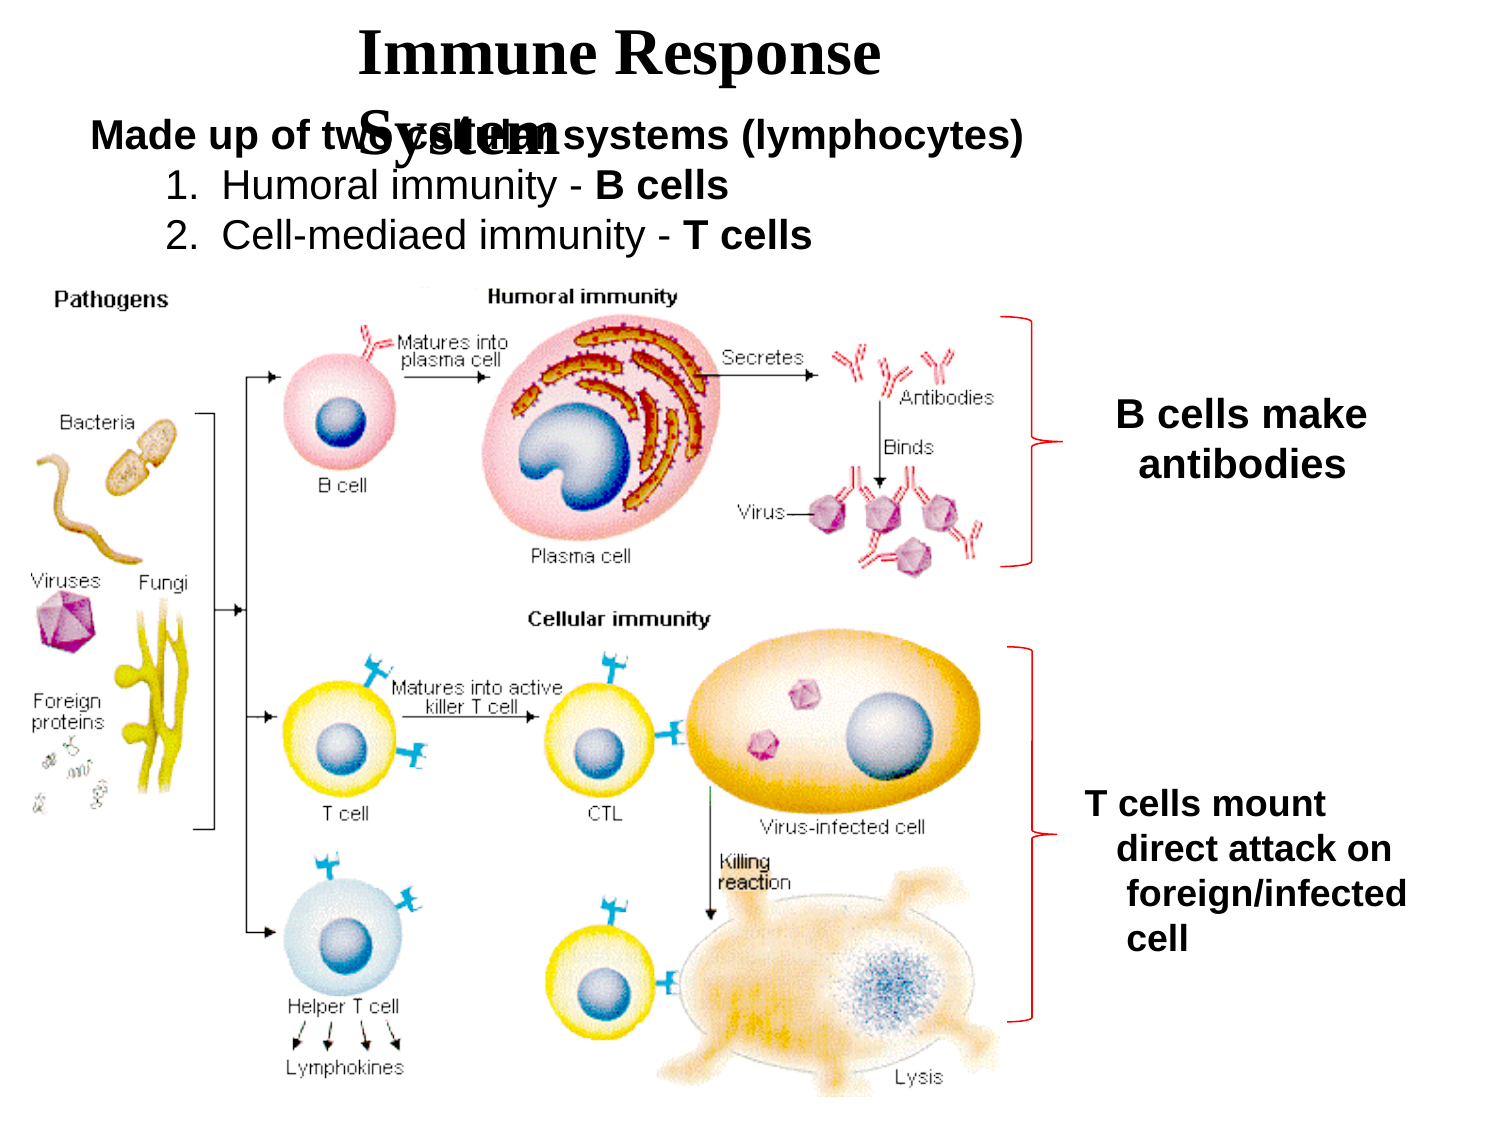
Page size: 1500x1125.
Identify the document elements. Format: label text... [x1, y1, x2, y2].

text_box [1004, 316, 1063, 567]
text_box T cells mount direct attack on foreign/infected cell [1069, 771, 1457, 967]
text_box Immune Response System [342, 0, 1118, 99]
picture [30, 287, 1001, 1098]
text_box B cells make antibodies [1100, 379, 1391, 495]
text_box [1007, 646, 1058, 1022]
text_box Made up of two cellular systems (lymphocytes) Humoral immunity - B cells Cell-mediaed immunity - T cells [75, 99, 1388, 265]
